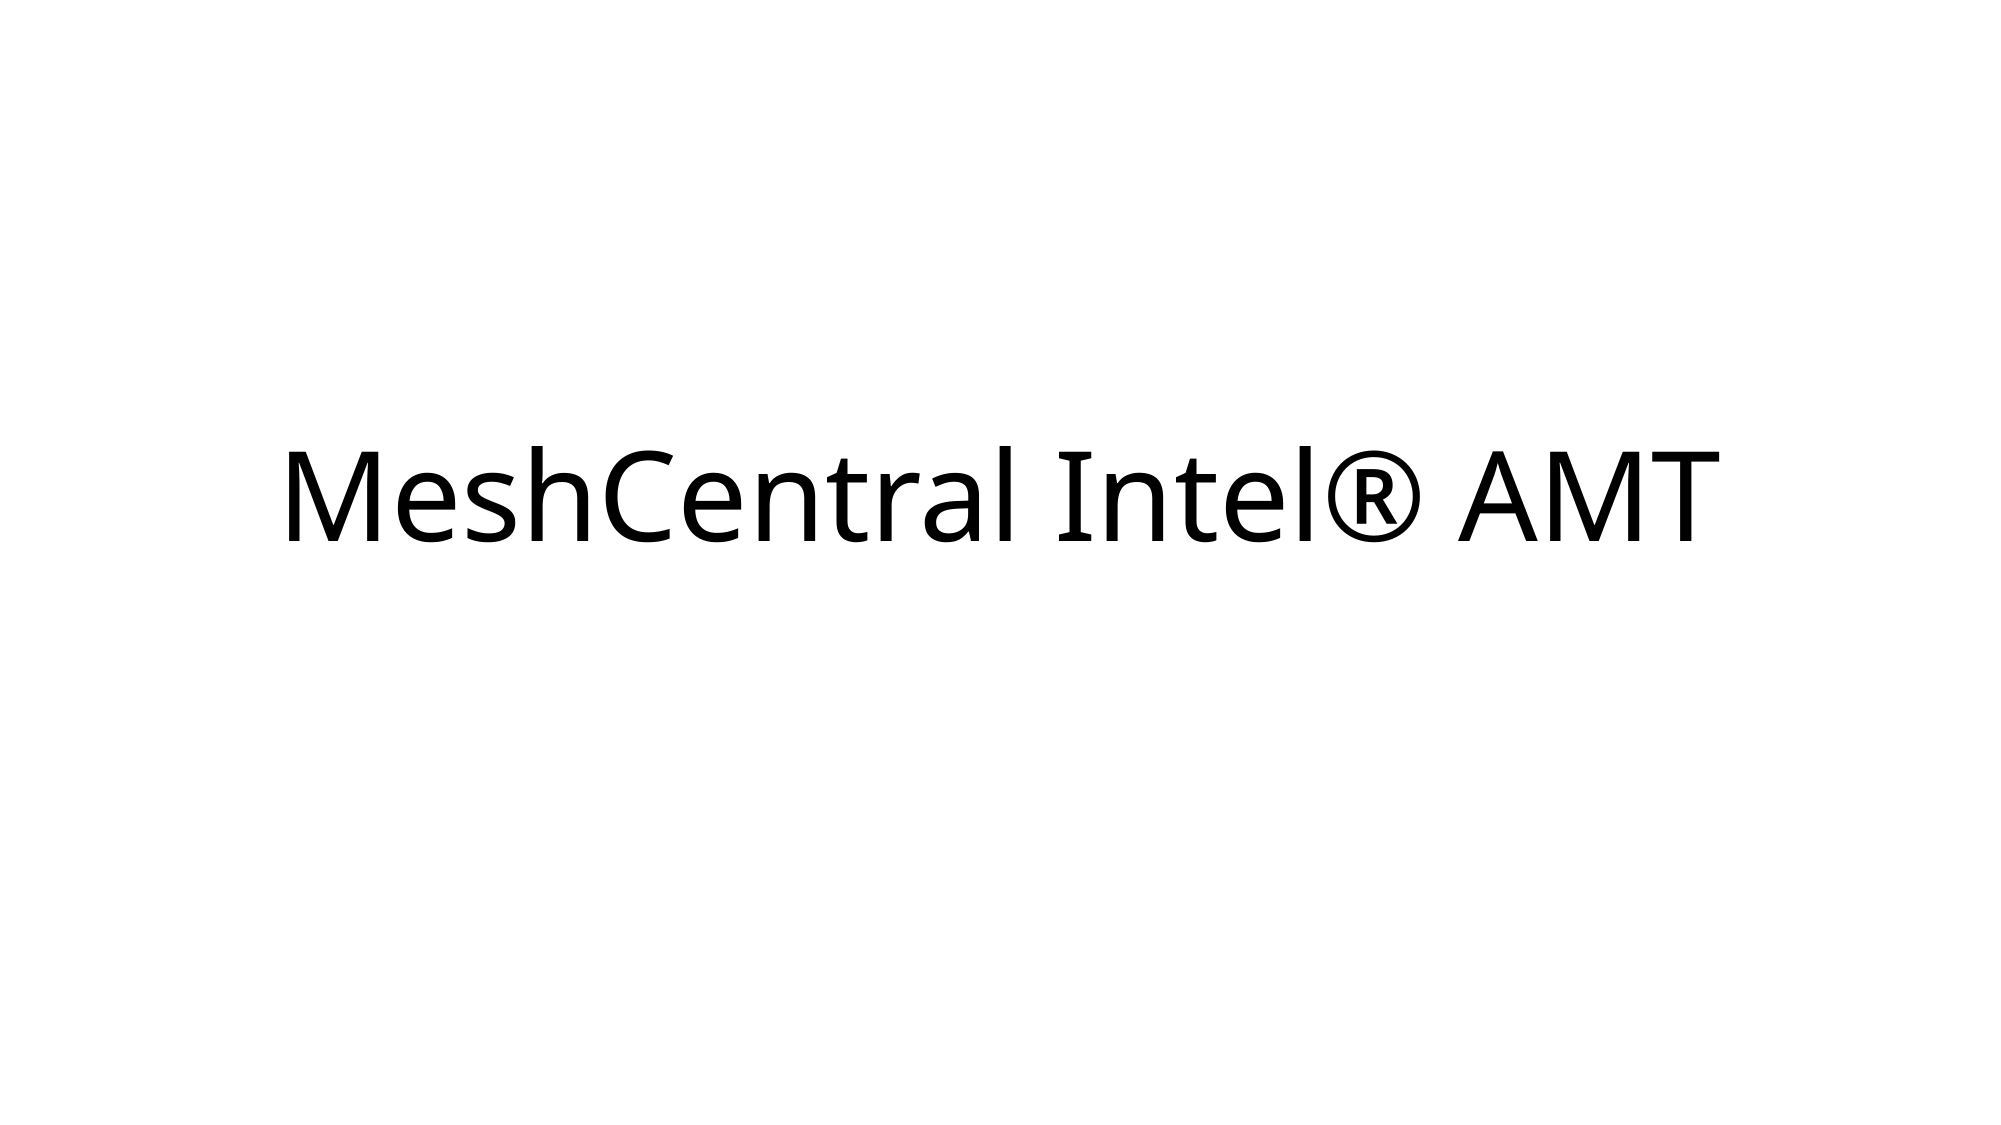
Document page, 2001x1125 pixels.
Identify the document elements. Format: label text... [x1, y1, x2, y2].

title MeshCentral Intel® AMT [249, 184, 1750, 576]
